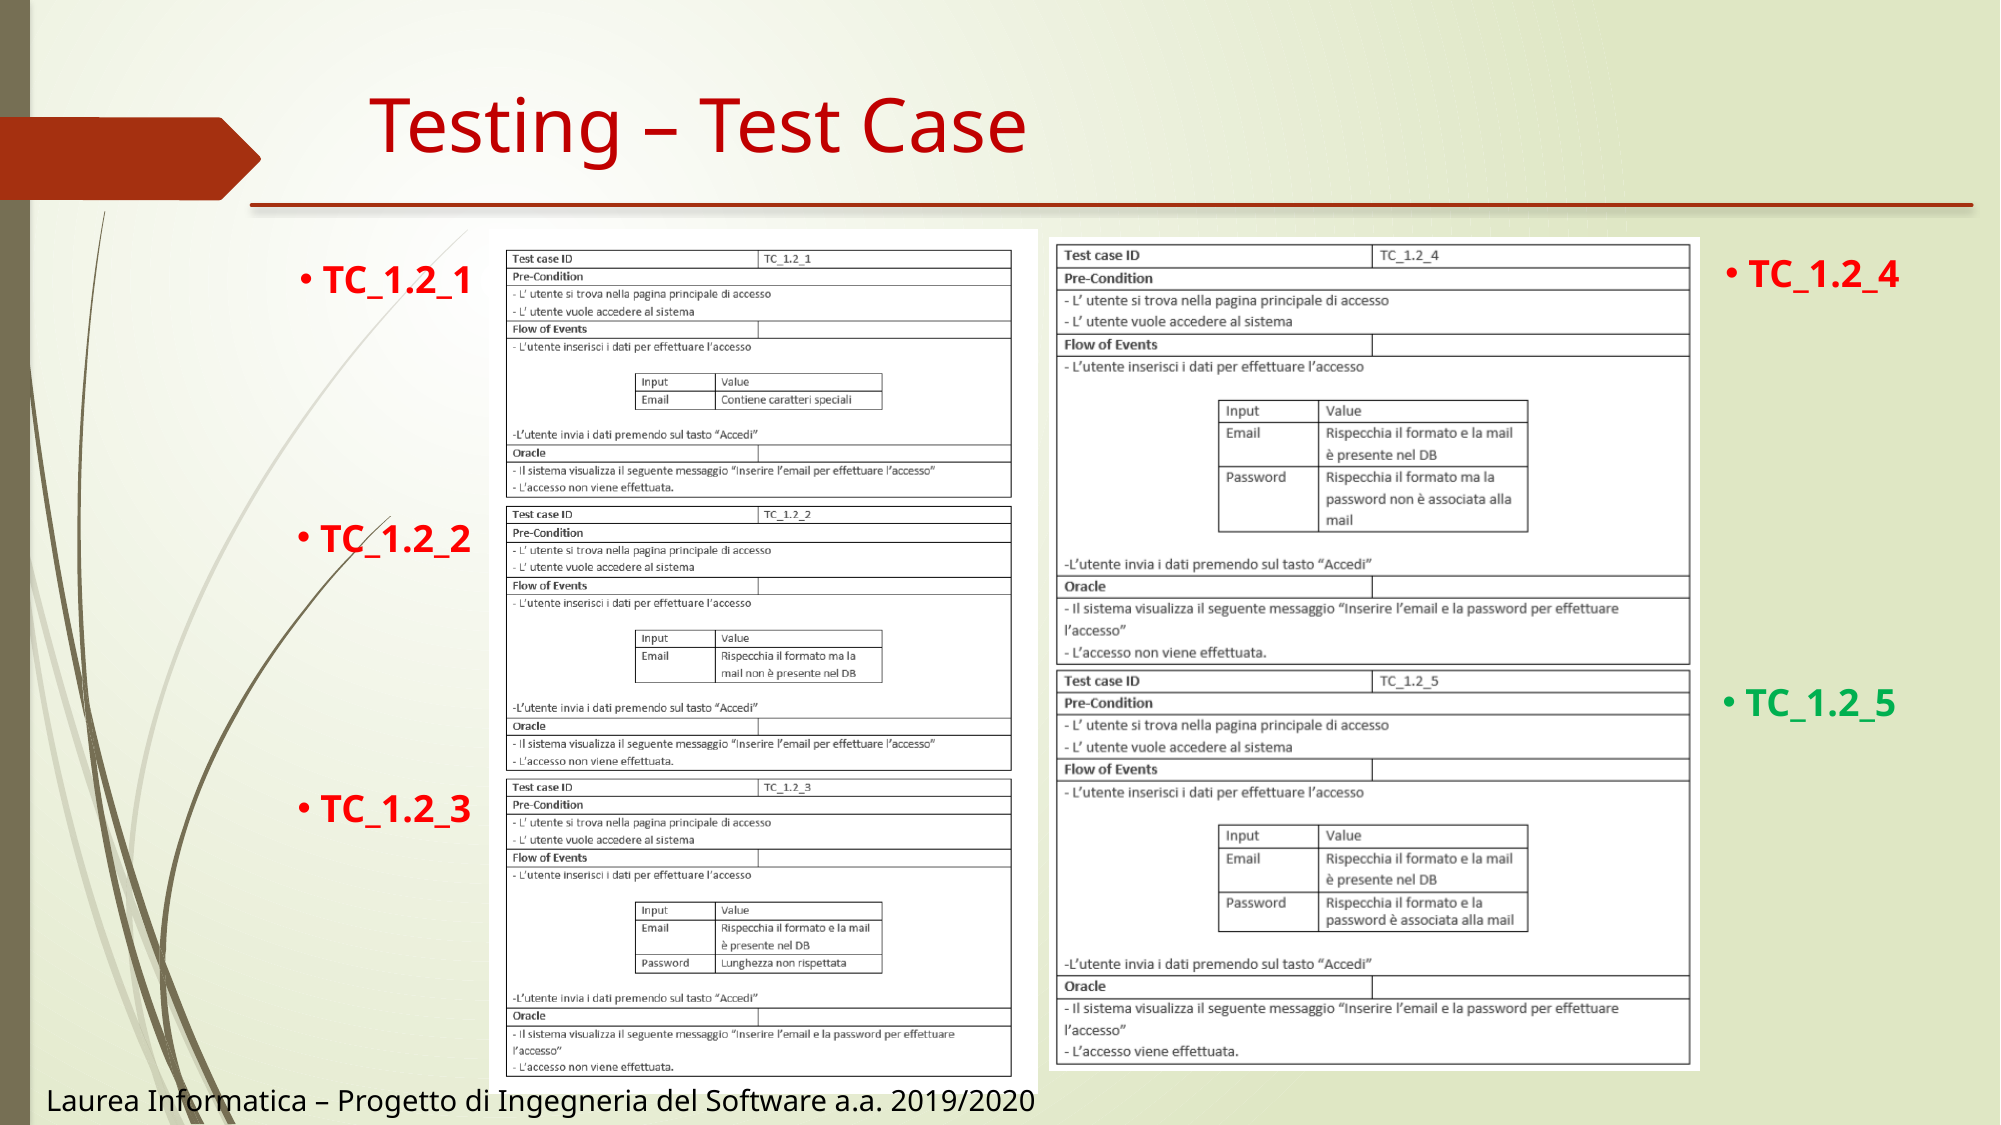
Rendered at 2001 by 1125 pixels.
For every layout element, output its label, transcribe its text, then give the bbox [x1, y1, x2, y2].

picture [488, 228, 1038, 1094]
text_box TC_1.2_2 [282, 507, 484, 567]
text_box Testing – Test Case [354, 70, 1817, 188]
picture [1049, 237, 1700, 1071]
text_box TC_1.2_3 [282, 777, 484, 838]
text_box TC_1.2_1 [284, 248, 484, 309]
text_box TC_1.2_5 [1707, 671, 1912, 732]
text_box Laurea Informatica – Progetto di Ingegneria del Software a.a. 2019/2020 [31, 1074, 1323, 1125]
text_box TC_1.2_4 [1710, 242, 1915, 303]
